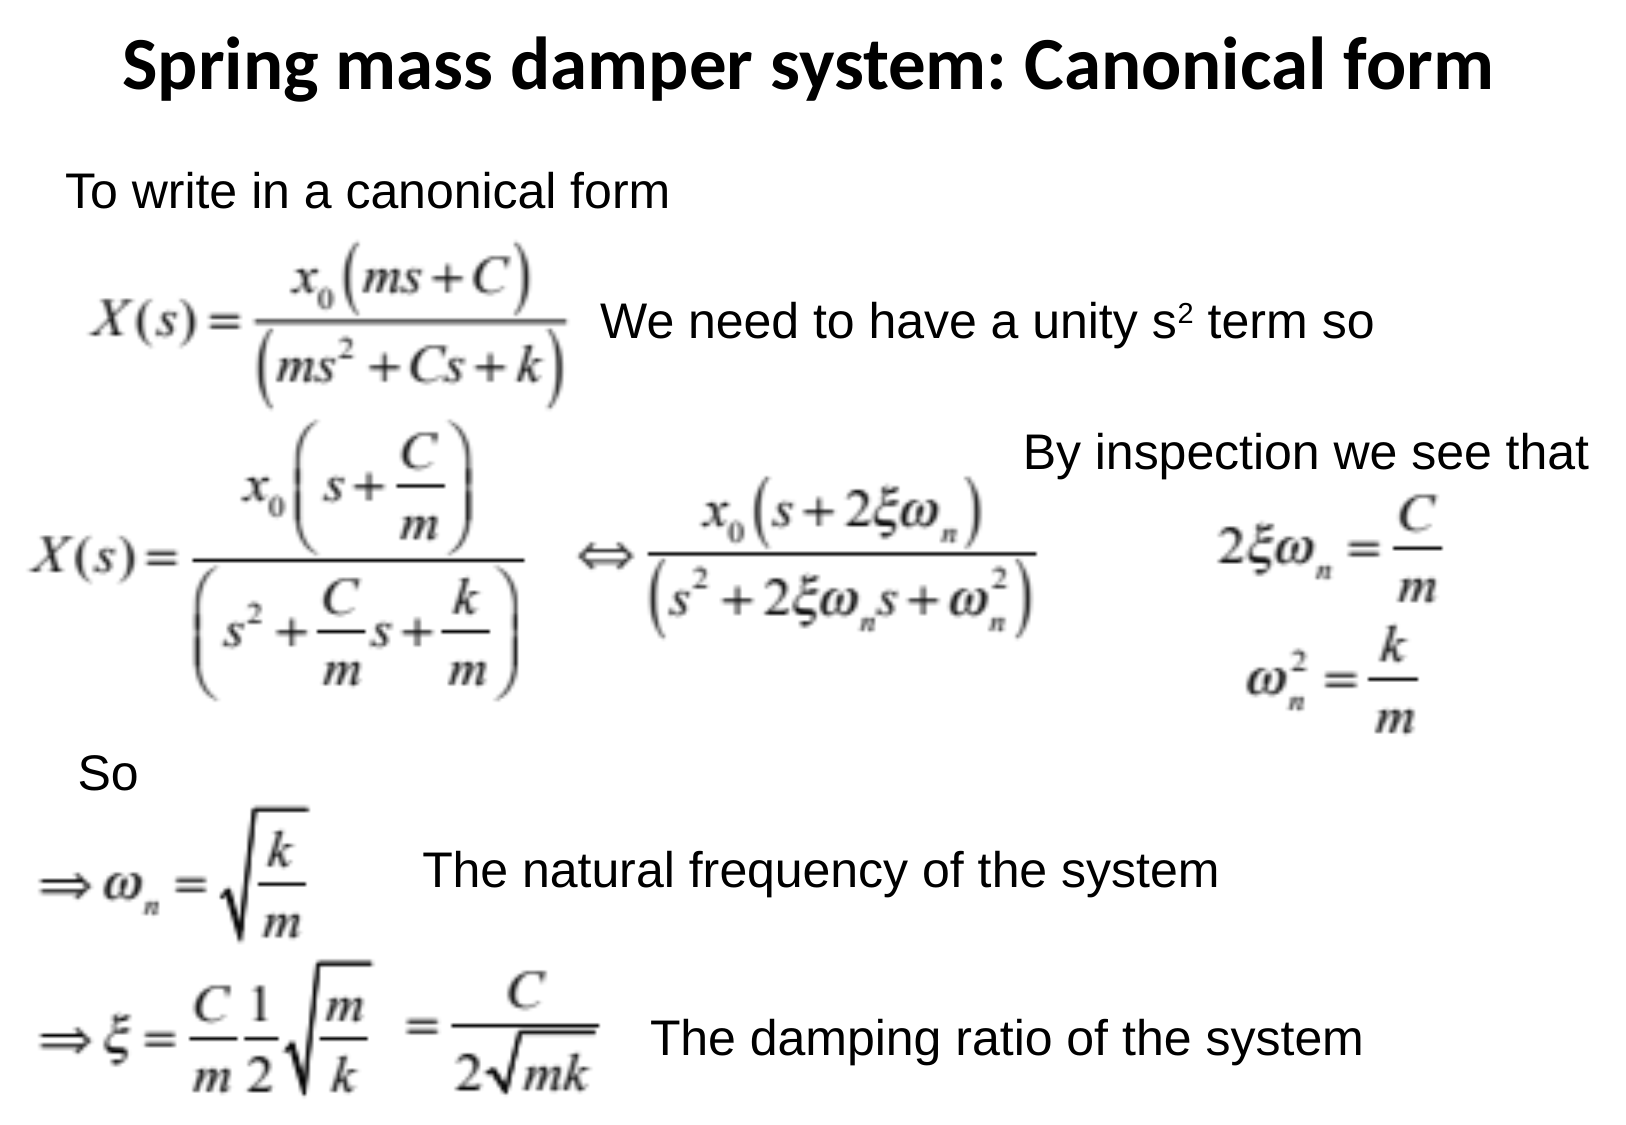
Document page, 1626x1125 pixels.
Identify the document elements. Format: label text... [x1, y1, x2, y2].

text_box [569, 468, 1041, 646]
text_box The natural frequency of the system [407, 829, 1314, 905]
text_box We need to have a unity s2 term so [585, 281, 1418, 356]
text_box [80, 231, 575, 413]
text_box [400, 949, 605, 1102]
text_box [33, 799, 383, 1103]
text_box To write in a canonical form [50, 151, 904, 226]
text_box So [62, 733, 263, 798]
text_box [21, 410, 529, 706]
text_box The damping ratio of the system [635, 998, 1429, 1073]
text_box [1241, 621, 1423, 744]
text_box Spring mass damper system: Canonical form [77, 0, 1541, 119]
text_box By inspection we see that [1008, 411, 1614, 487]
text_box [1211, 473, 1448, 613]
